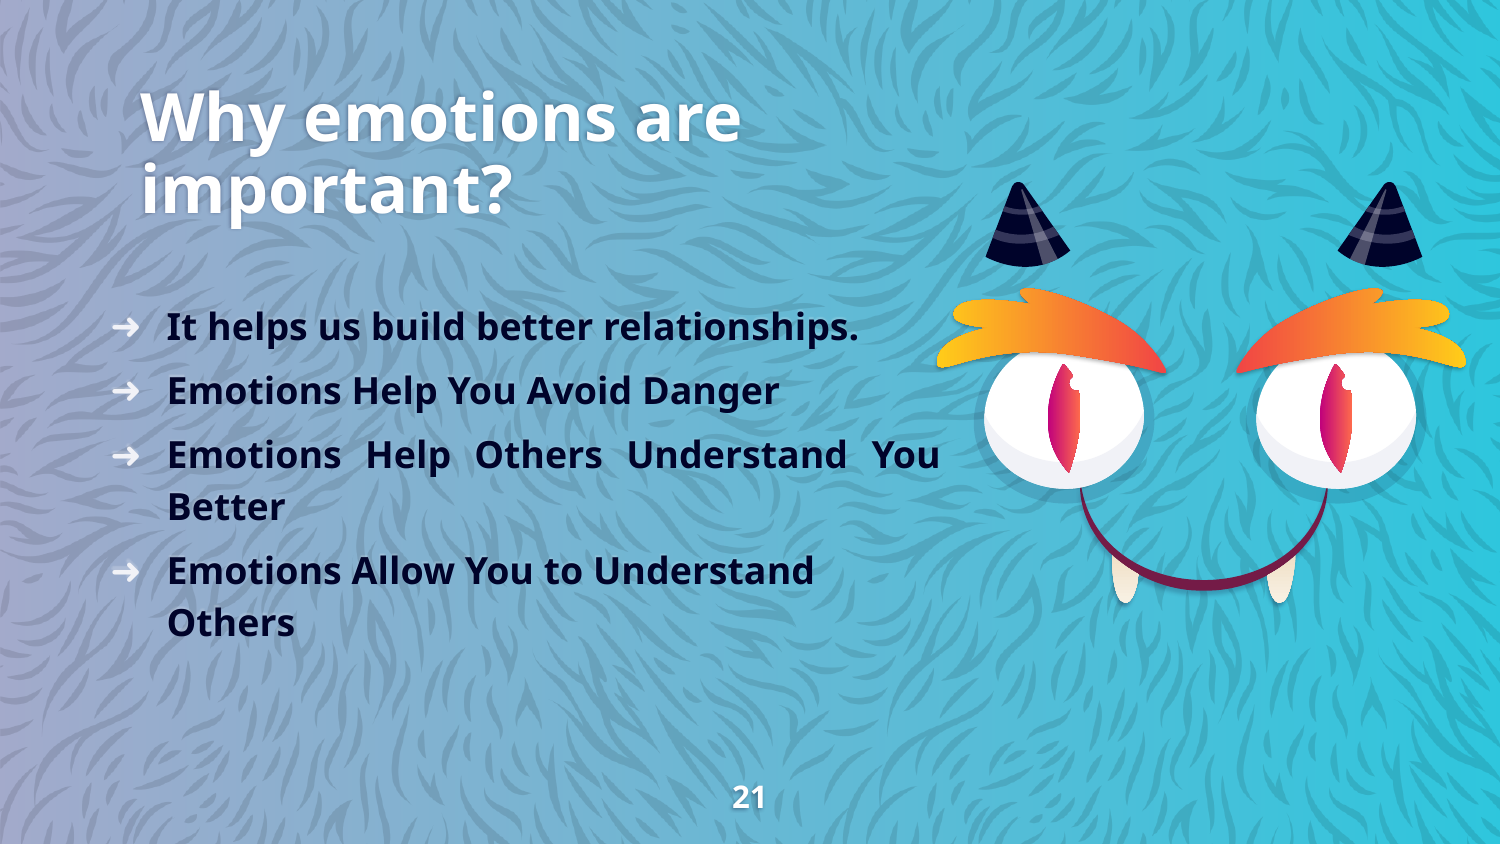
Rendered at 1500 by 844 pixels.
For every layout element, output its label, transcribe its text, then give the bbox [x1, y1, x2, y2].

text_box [1079, 478, 1329, 603]
list It helps us build better relationships. Emotions Help You Avoid Danger Emotions Help Others Understand You Better Emotions Allow You to Understand Others [91, 296, 942, 699]
slide_number 21 [705, 766, 795, 832]
picture [0, 0, 1500, 844]
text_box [1245, 382, 1427, 504]
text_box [936, 288, 1466, 374]
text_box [985, 181, 1071, 268]
title Why emotions are important? [140, 162, 911, 228]
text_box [1337, 181, 1423, 268]
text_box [973, 382, 1155, 504]
